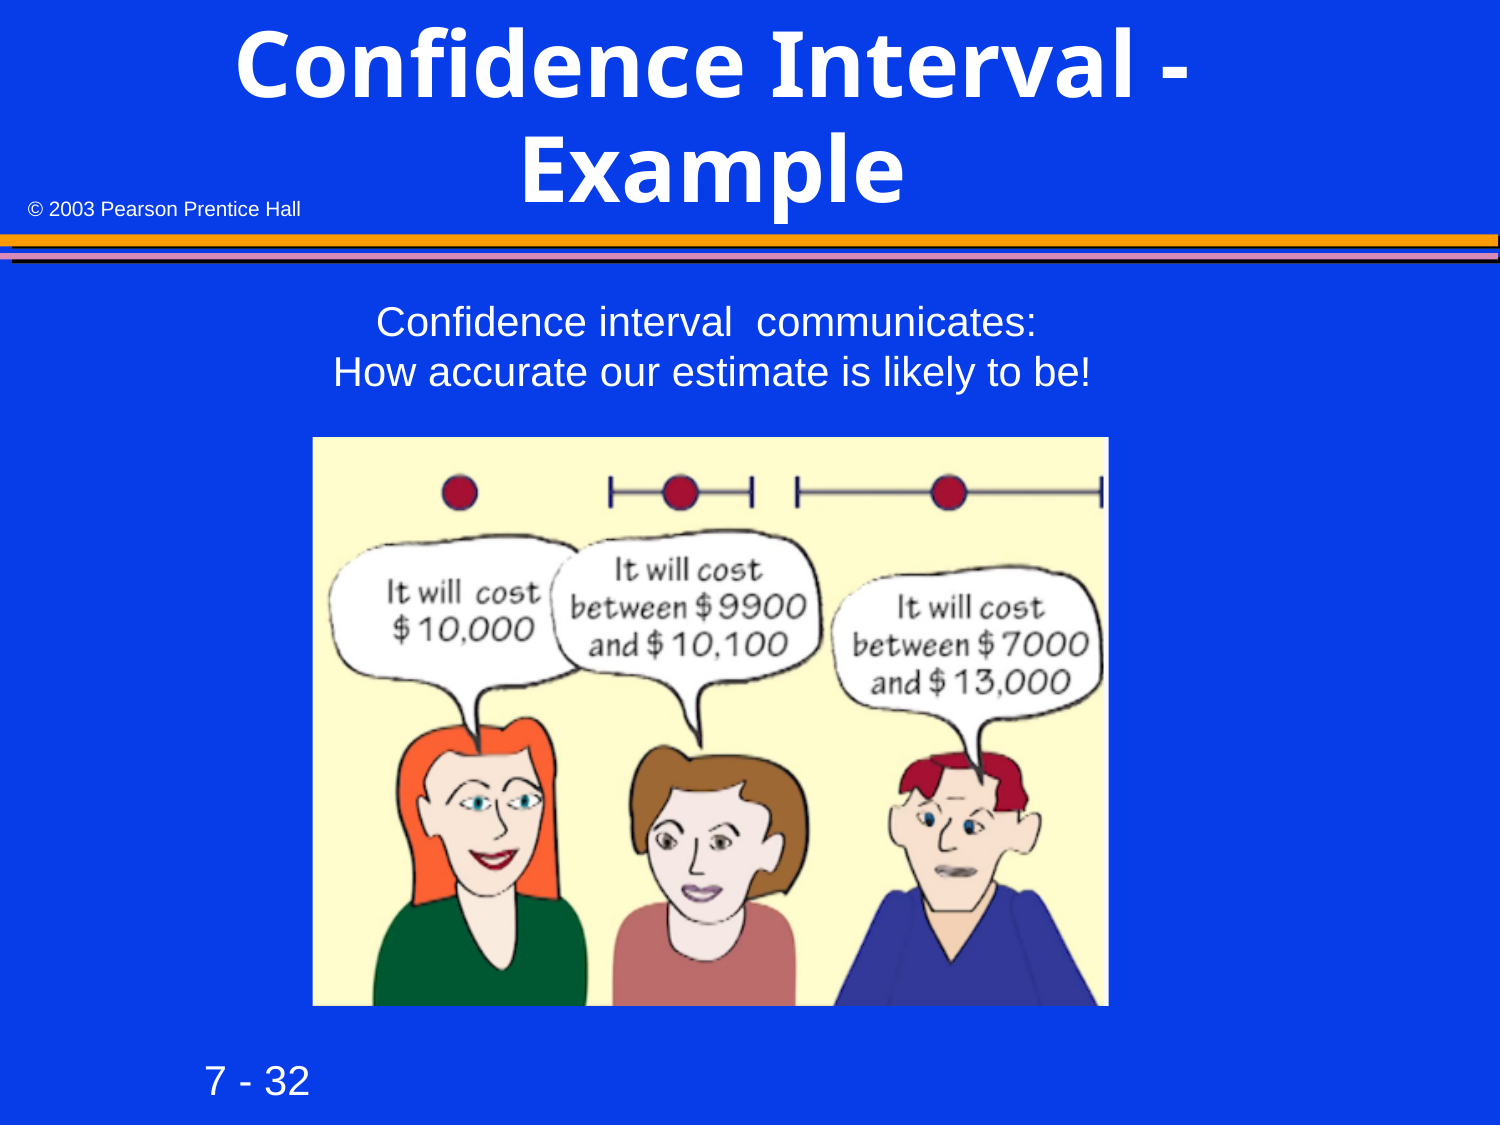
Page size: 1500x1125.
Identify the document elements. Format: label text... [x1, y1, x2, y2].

text_box Confidence interval communicates: How accurate our estimate is likely to be! [62, 287, 1363, 403]
title Confidence Interval - Example [37, 24, 1388, 213]
picture [312, 436, 1109, 1006]
